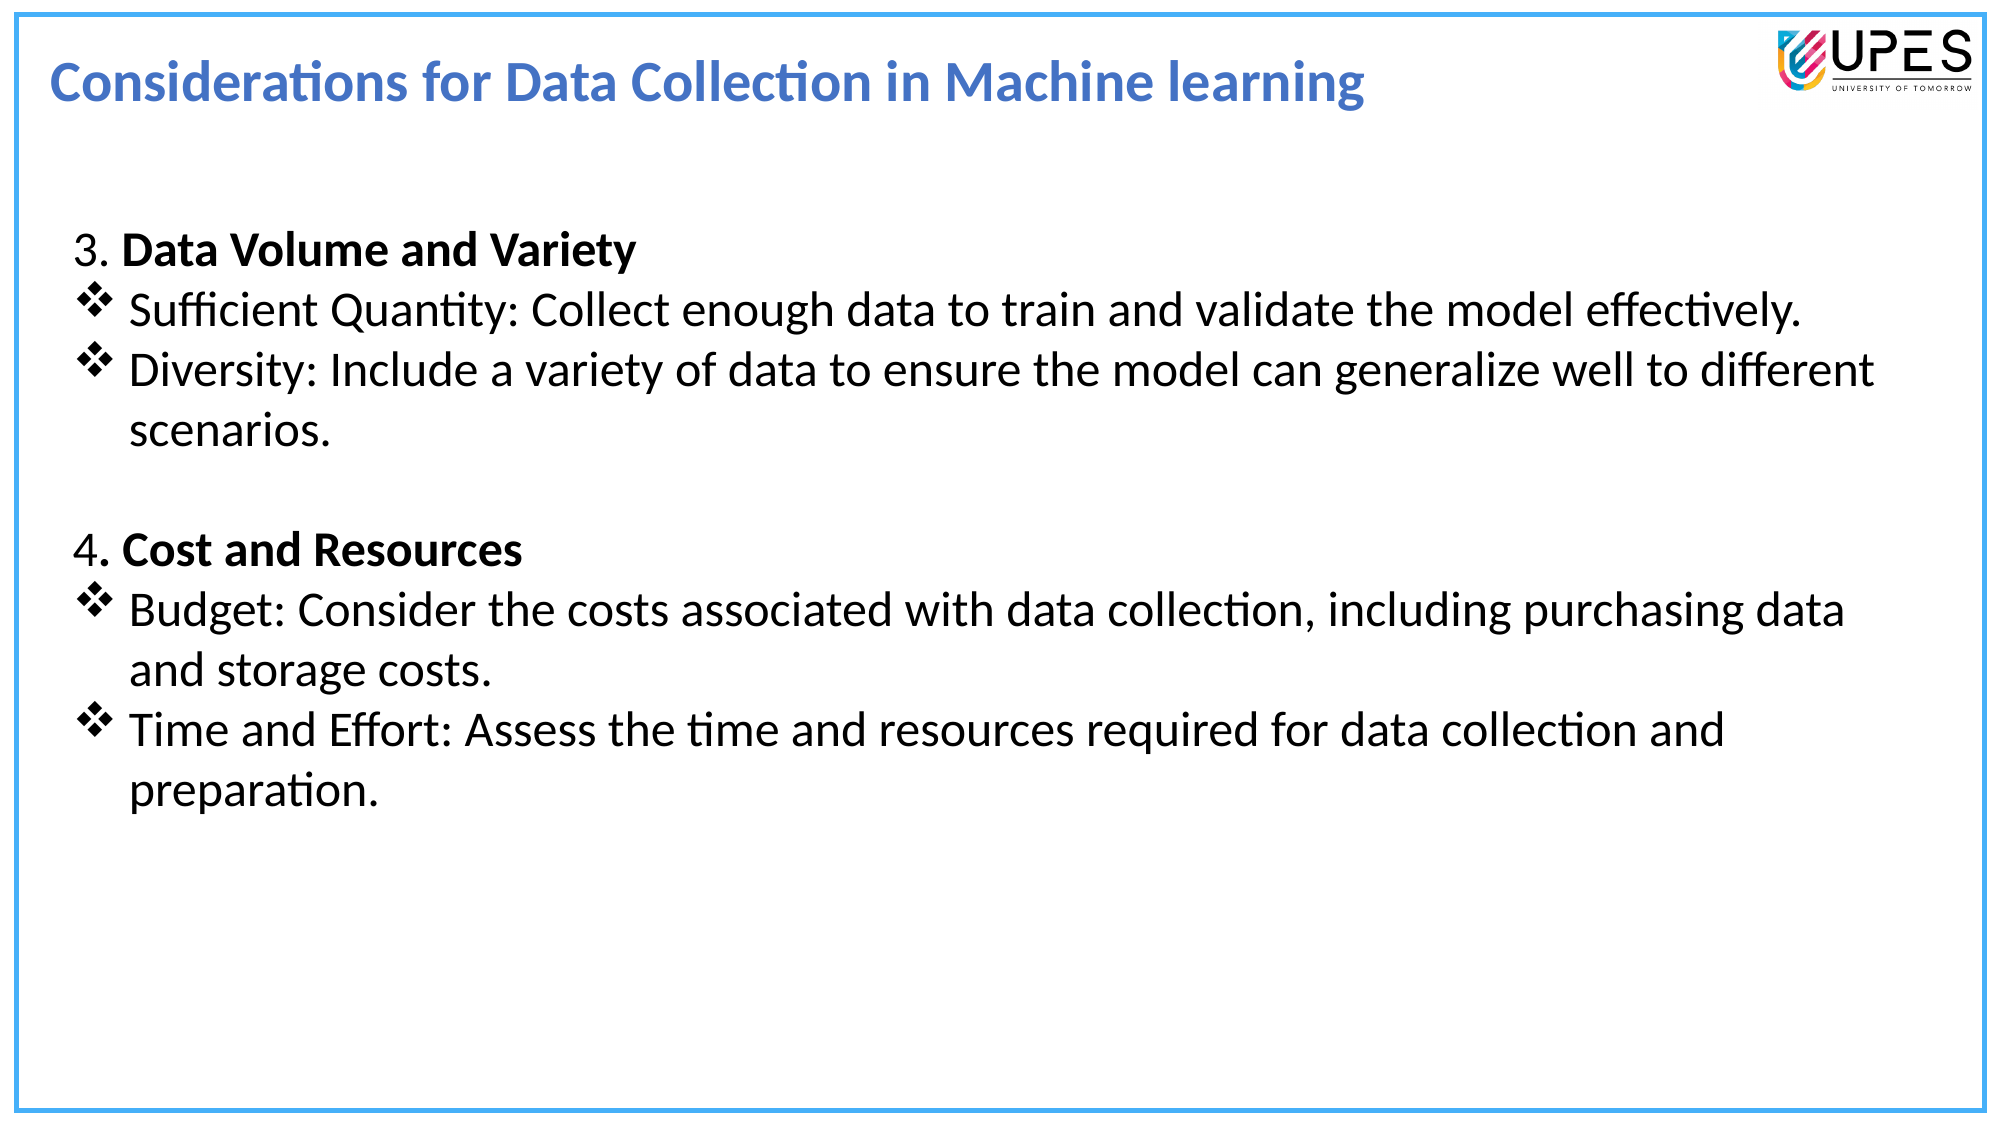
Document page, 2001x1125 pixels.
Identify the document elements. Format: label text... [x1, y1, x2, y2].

picture [1758, 20, 1978, 110]
text_box Considerations for Data Collection in Machine learning [35, 35, 1769, 121]
text_box 3. Data Volume and Variety Sufficient Quantity: Collect enough data to train and validate the model effectively. Diversity: Include a variety of data to ensure the model can generalize well to different scenarios. 4. Cost and Resources Budget: Consider the costs associated with data collection, including purchasing data and storage costs. Time and Effort: Assess the time and resources required for data collection and preparation. [57, 208, 1942, 884]
